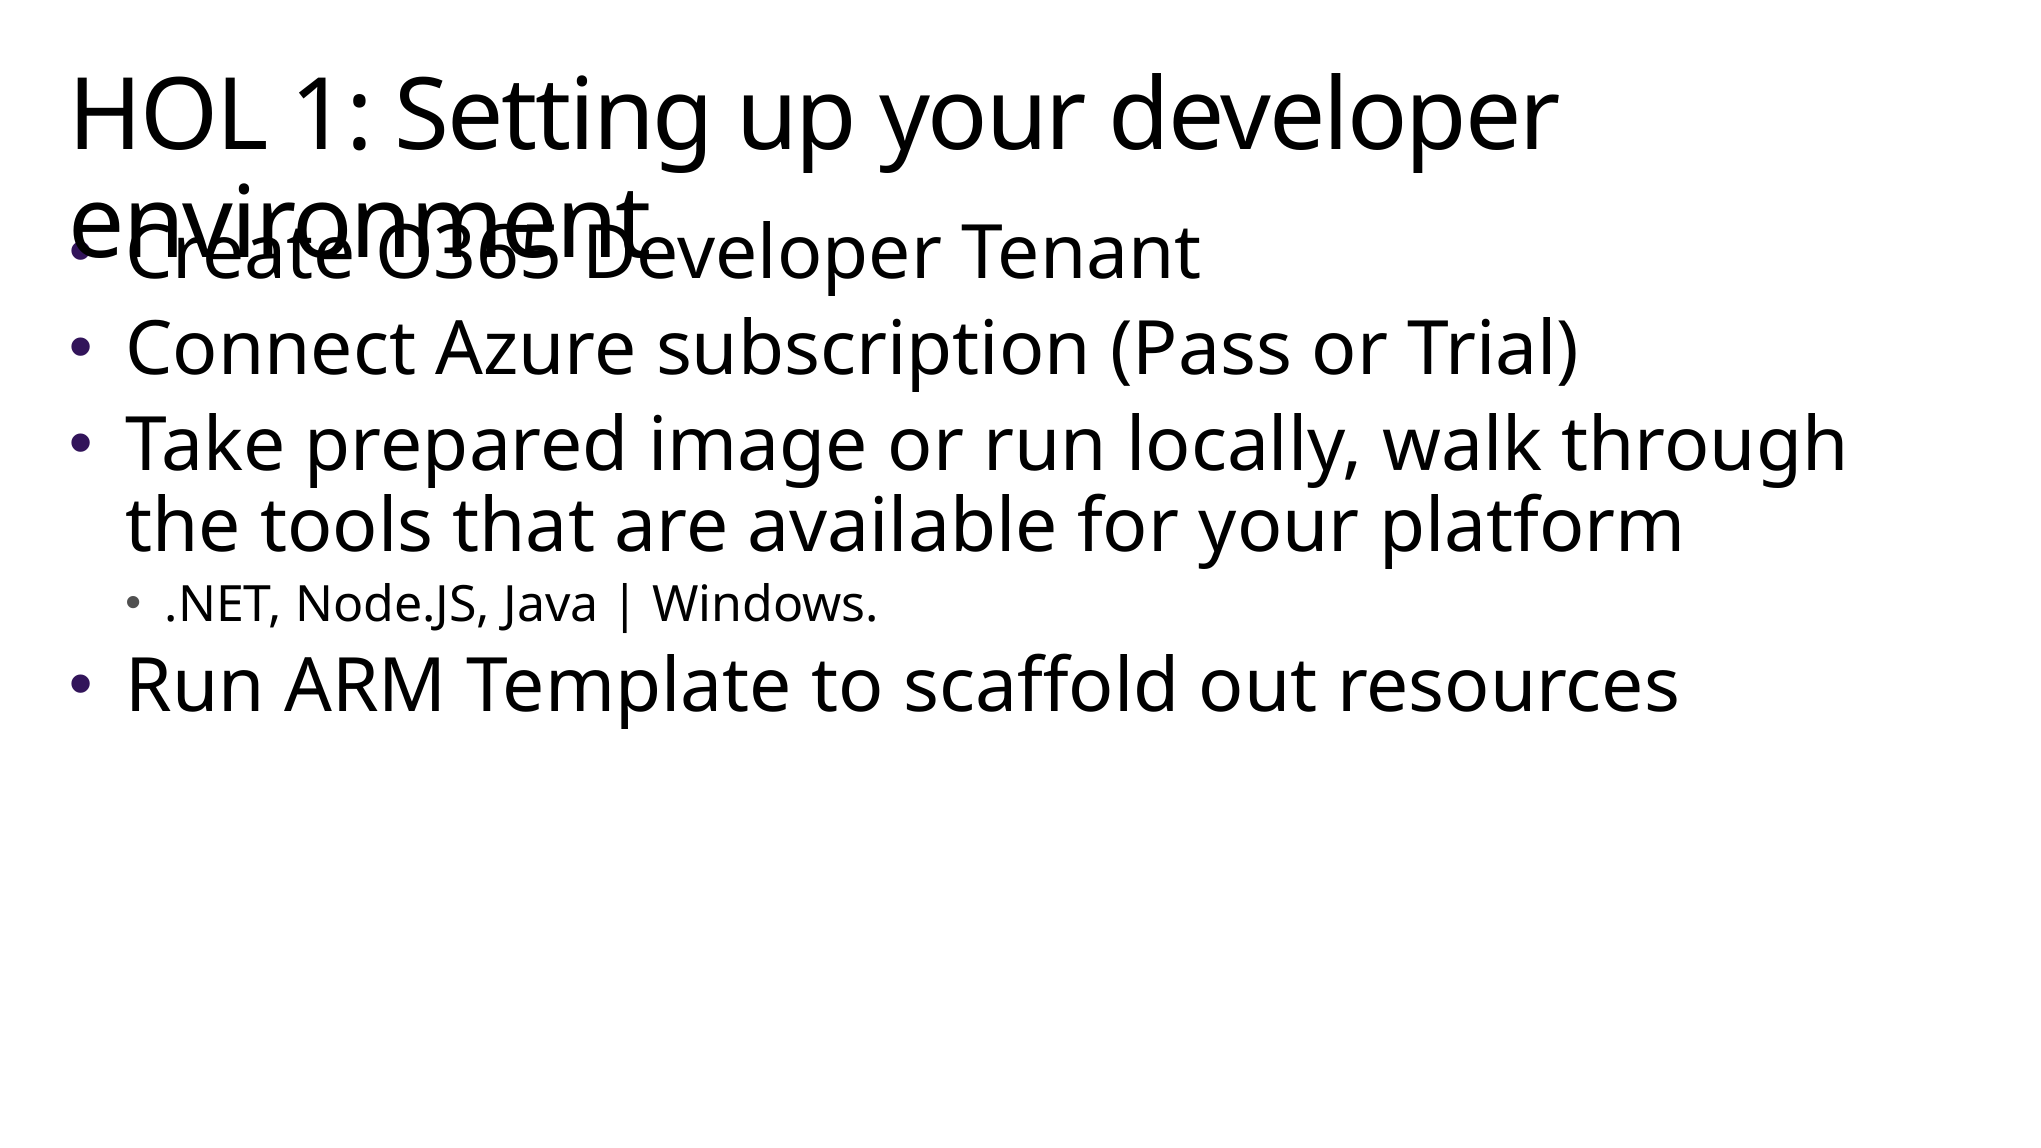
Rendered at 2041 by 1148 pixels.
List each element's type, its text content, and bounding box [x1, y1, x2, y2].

title HOL 1: Setting up your developer environment [45, 48, 1996, 199]
list Create O365 Developer Tenant Connect Azure subscription (Pass or Trial) Take prepared image or run locally, walk through the tools that are available for your platform .NET, Node.JS, Java | Windows. Run ARM Template to scaffold out resources [45, 199, 1996, 760]
